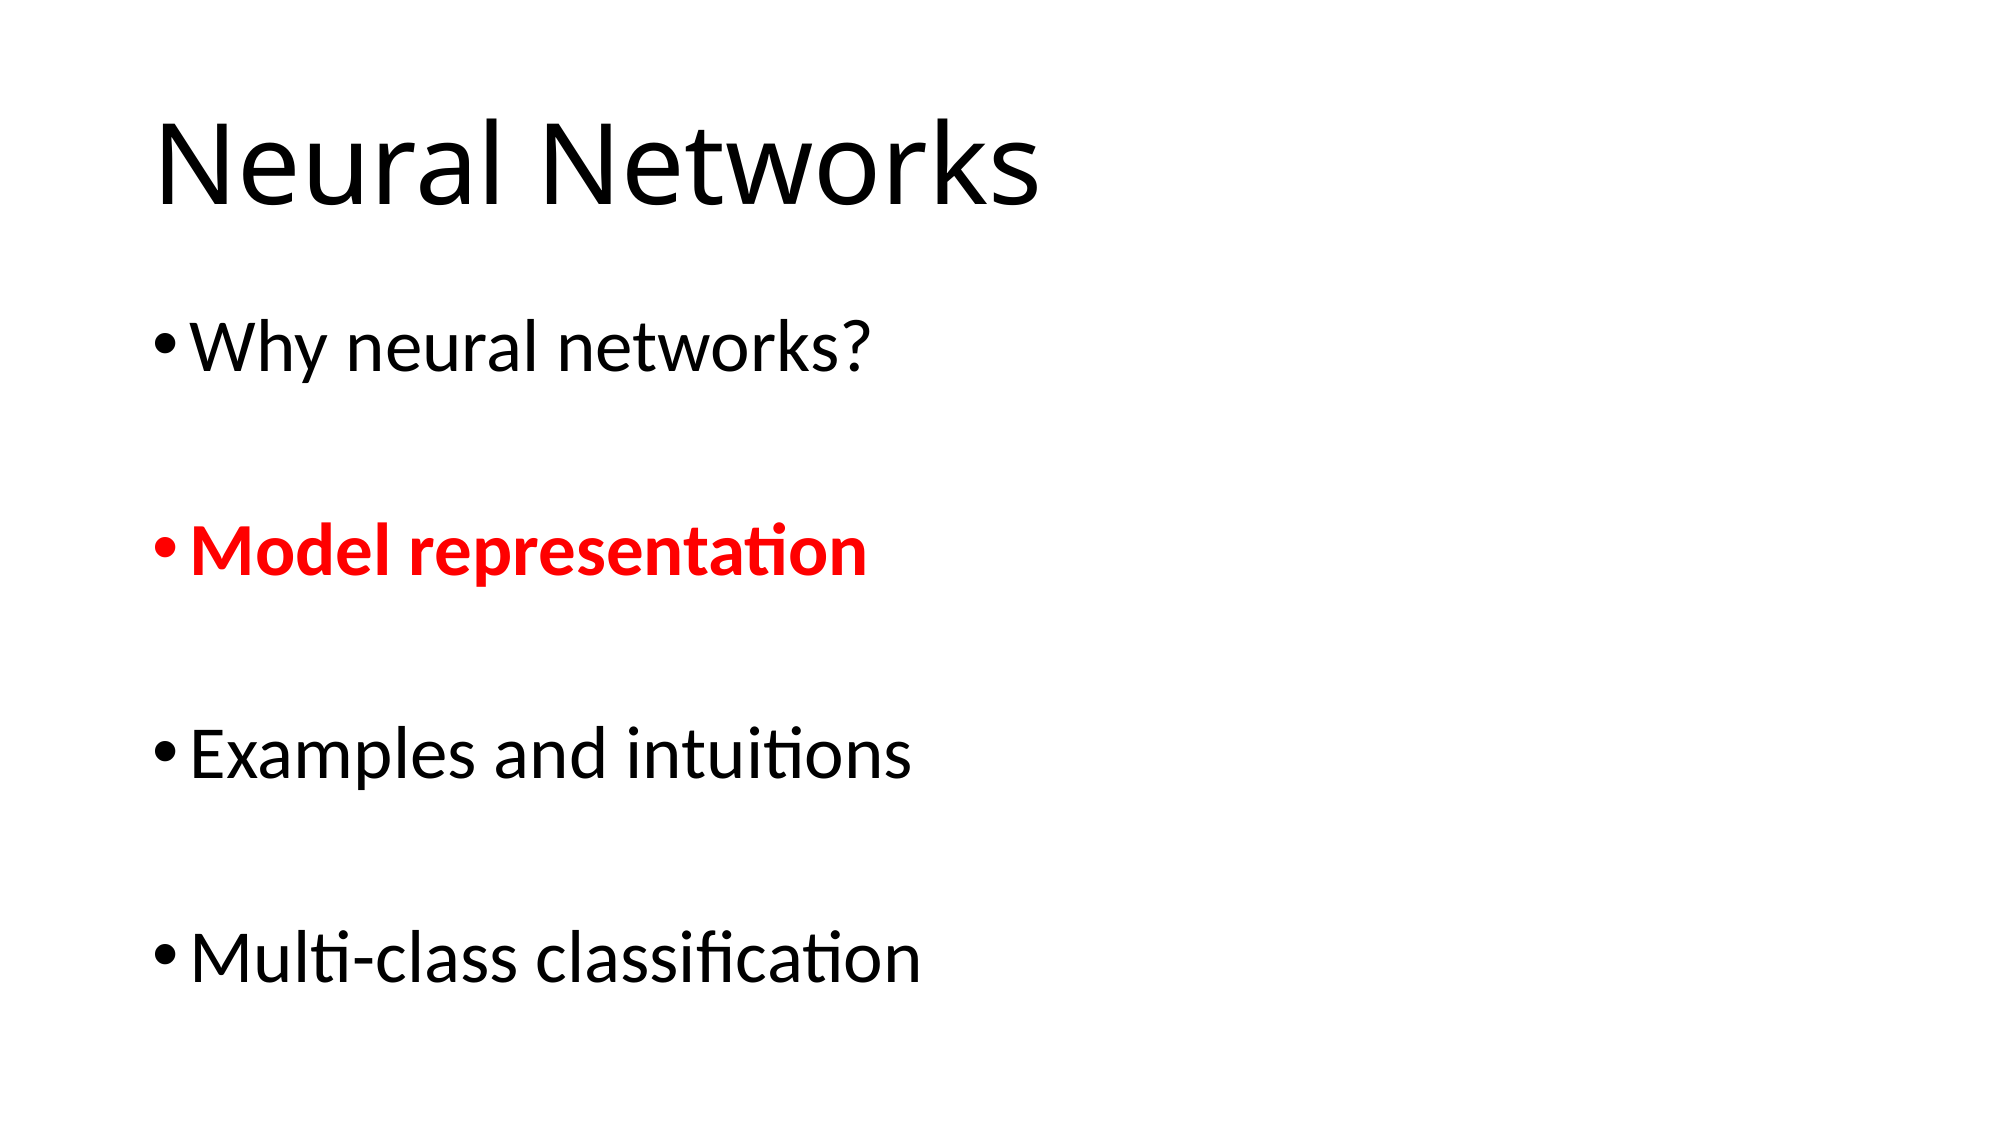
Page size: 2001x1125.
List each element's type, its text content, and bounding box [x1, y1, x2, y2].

list Why neural networks? Model representation Examples and intuitions Multi-class classification [137, 299, 1863, 1014]
title Neural Networks [137, 59, 1863, 278]
